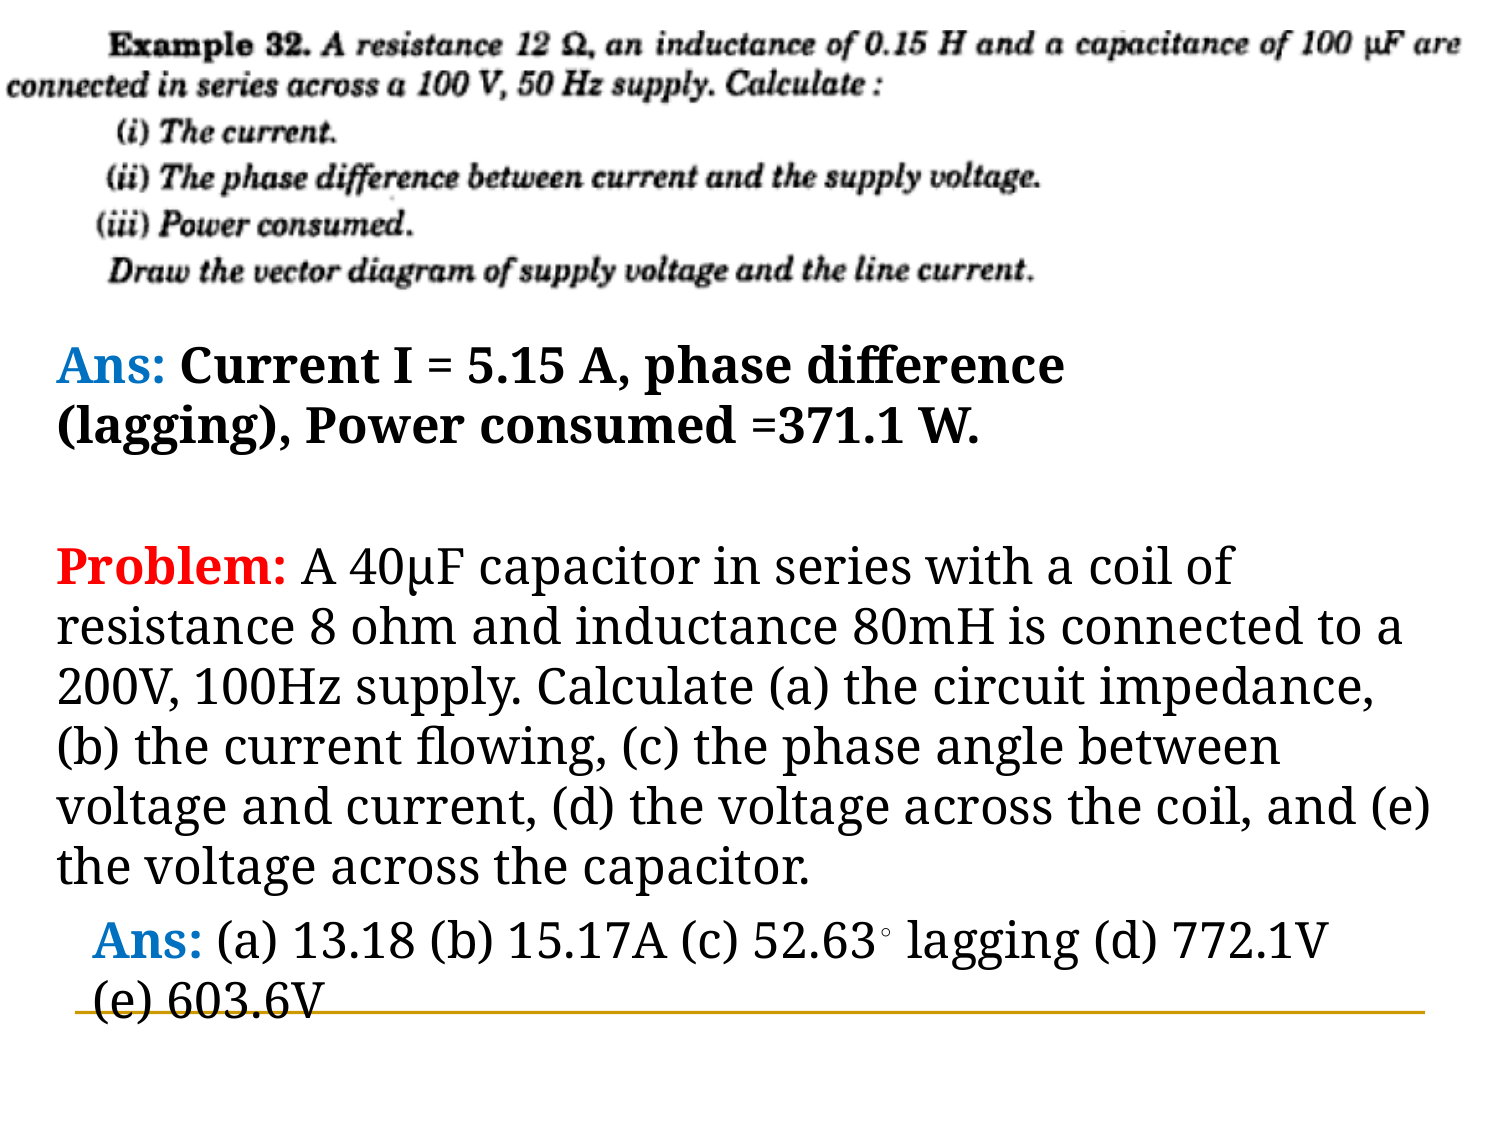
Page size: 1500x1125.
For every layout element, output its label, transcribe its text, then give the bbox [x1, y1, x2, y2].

text_box Ans: (a) 13.18 (b) 15.17A (c) 52.63◦ lagging (d) 772.1V (e) 603.6V [78, 901, 1376, 1036]
text_box Problem: A 40μF capacitor in series with a coil of resistance 8 ohm and inductance 80mH is connected to a 200V, 100Hz supply. Calculate (a) the circuit impedance, (b) the current flowing, (c) the phase angle between voltage and current, (d) the voltage across the coil, and (e) the voltage across the capacitor. [41, 527, 1459, 902]
picture [5, 30, 1495, 295]
